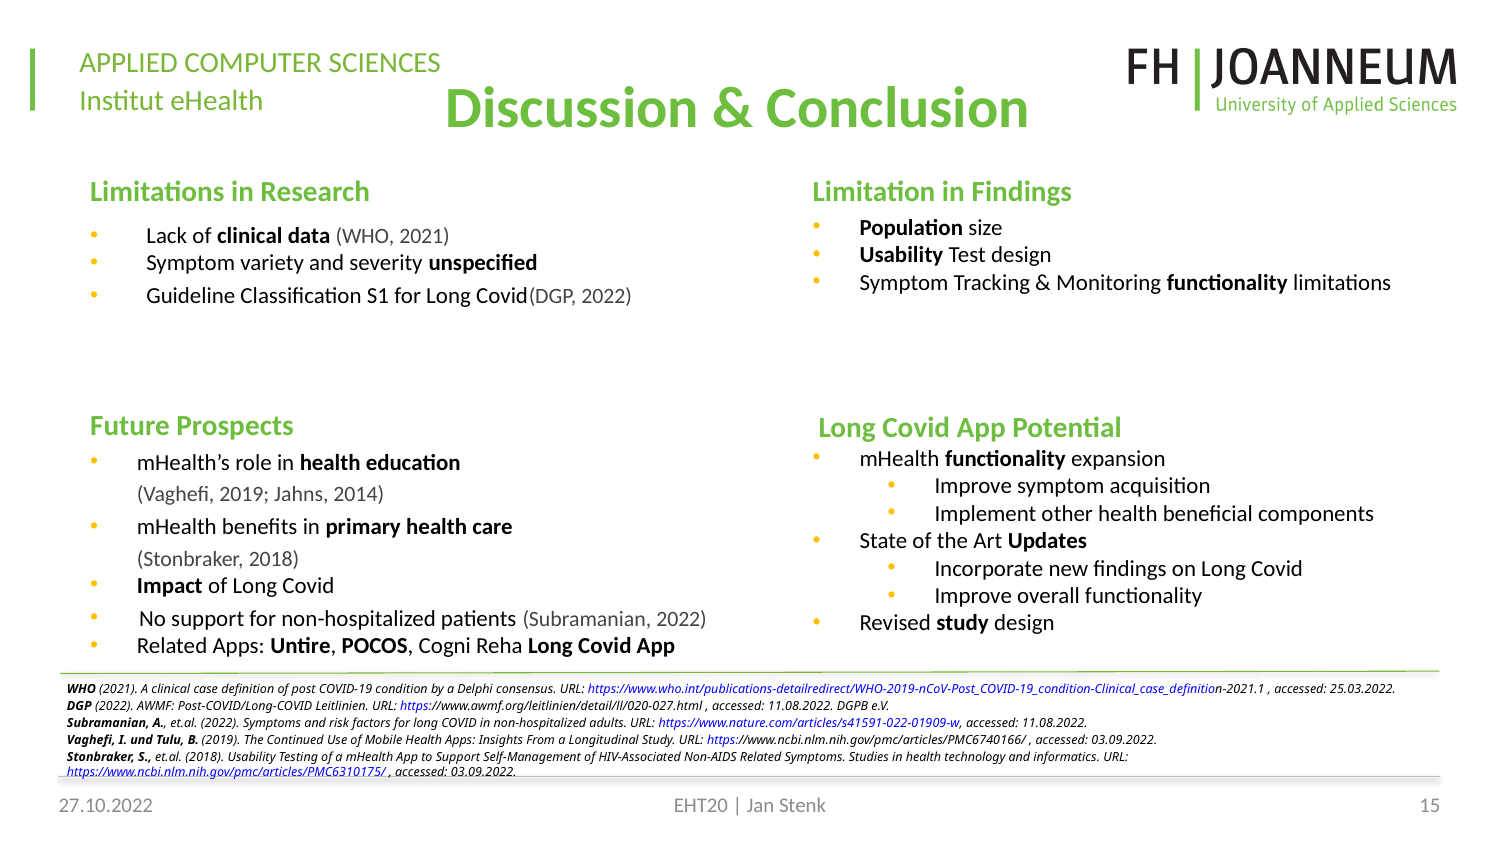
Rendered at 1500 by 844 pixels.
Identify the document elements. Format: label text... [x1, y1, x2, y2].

text_box WHO (2021). A clinical case definition of post COVID-19 condition by a Delphi consensus. URL: https://www.who.int/publications-detailredirect/WHO-2019-nCoV-Post_COVID-19_condition-Clinical_case_definition-2021.1 , accessed: 25.03.2022. DGP (2022). AWMF: Post-COVID/Long-COVID Leitlinien. URL: https://www.awmf.org/leitlinien/detail/ll/020-027.html , accessed: 11.08.2022. DGPB e.V. Subramanian, A., et.al. (2022). Symptoms and risk factors for long COVID in non-hospitalized adults. URL: https://www.nature.com/articles/s41591-022-01909-w, accessed: 11.08.2022. Vaghefi, I. und Tulu, B. (2019). The Continued Use of Mobile Health Apps: Insights From a Longitudinal Study. URL: https://www.ncbi.nlm.nih.gov/pmc/articles/PMC6740166/ , accessed: 03.09.2022. Stonbraker, S., et.al. (2018). Usability Testing of a mHealth App to Support Self-Management of HIV-Associated Non-AIDS Related Symptoms. Studies in health technology and informatics. URL: https://www.ncbi.nlm.nih.gov/pmc/articles/PMC6310175/ , accessed: 03.09.2022. [52, 673, 1444, 789]
list Limitations in Research Lack of clinical data (WHO, 2021) Symptom variety and severity unspecified Guideline Classification S1 for Long Covid(DGP, 2022) Future Prospects mHealth’s role in health education (Vaghefi, 2019; Jahns, 2014) mHealth benefits in primary health care (Stonbraker, 2018) Impact of Long Covid No support for non-hospitalized patients (Subramanian, 2022) Related Apps: Untire, POCOS, Cogni Reha Long Covid App Limitation in Findings Population size Usability Test design Symptom Tracking & Monitoring functionality limitations Long Covid App Potential mHealth functionality expansion Improve symptom acquisition Implement other health beneficial components State of the Art Updates Incorporate new findings on Long Covid Improve overall functionality Revised study design [0, 146, 1476, 679]
footer EHT20 | Jan Stenk [512, 789, 988, 827]
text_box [60, 670, 1440, 674]
picture [0, 18, 1500, 126]
slide_number 15 [1105, 782, 1456, 827]
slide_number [43, 782, 394, 827]
title Discussion & Conclusion [32, 74, 1444, 146]
